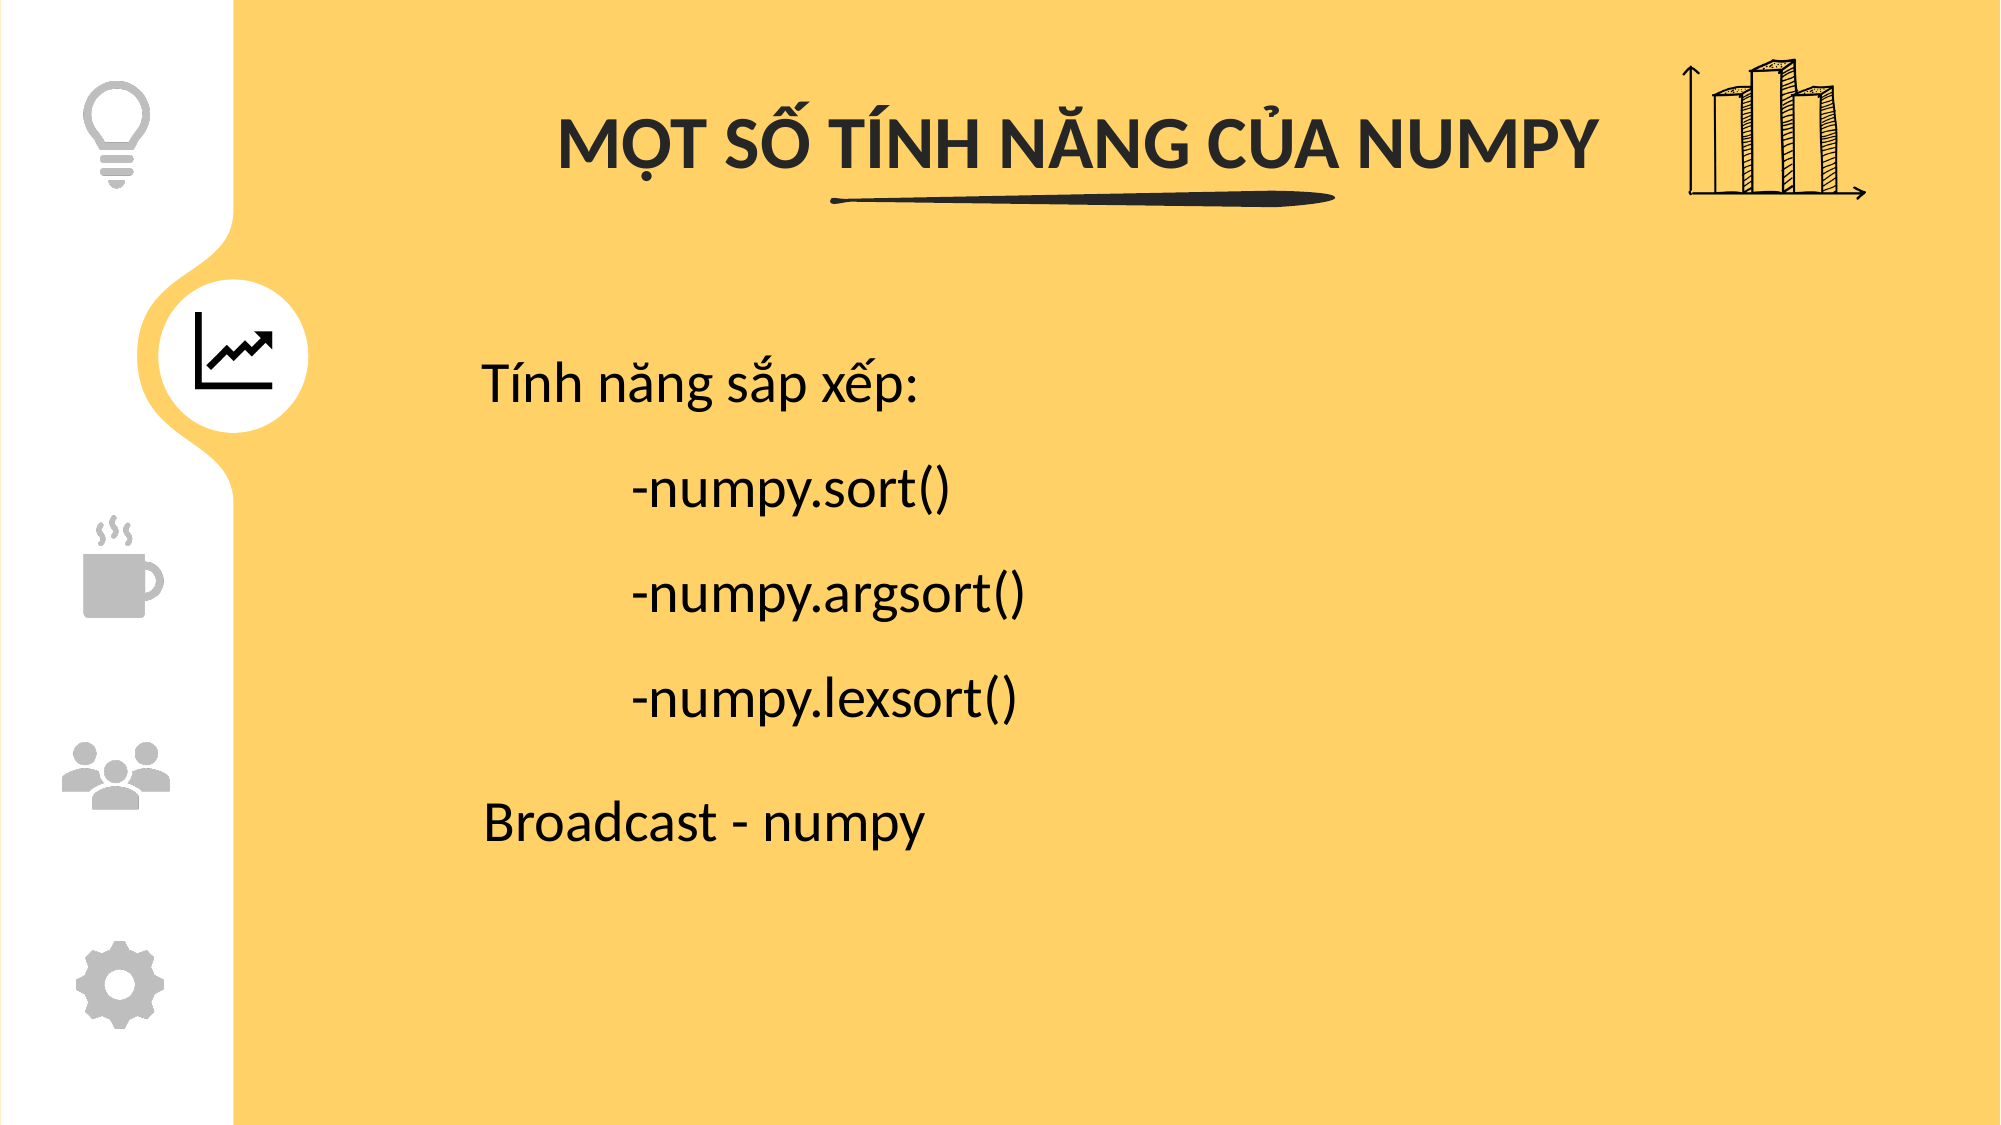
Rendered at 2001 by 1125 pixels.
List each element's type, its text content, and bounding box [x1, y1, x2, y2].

picture [62, 505, 185, 628]
text_box [828, 189, 1337, 209]
text_box Broadcast - numpy [469, 775, 1000, 861]
text_box MỘT SỐ TÍNH NĂNG CỦA NUMPY [532, 86, 1624, 192]
picture [58, 923, 181, 1046]
picture [54, 714, 177, 837]
text_box 1 [0, 0, 235, 1125]
picture [62, 291, 171, 401]
text_box Tính năng sắp xếp: -numpy.sort() -numpy.argsort() -numpy.lexsort() [466, 301, 1288, 737]
picture [1671, 26, 1877, 232]
picture [55, 73, 178, 196]
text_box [158, 279, 309, 433]
